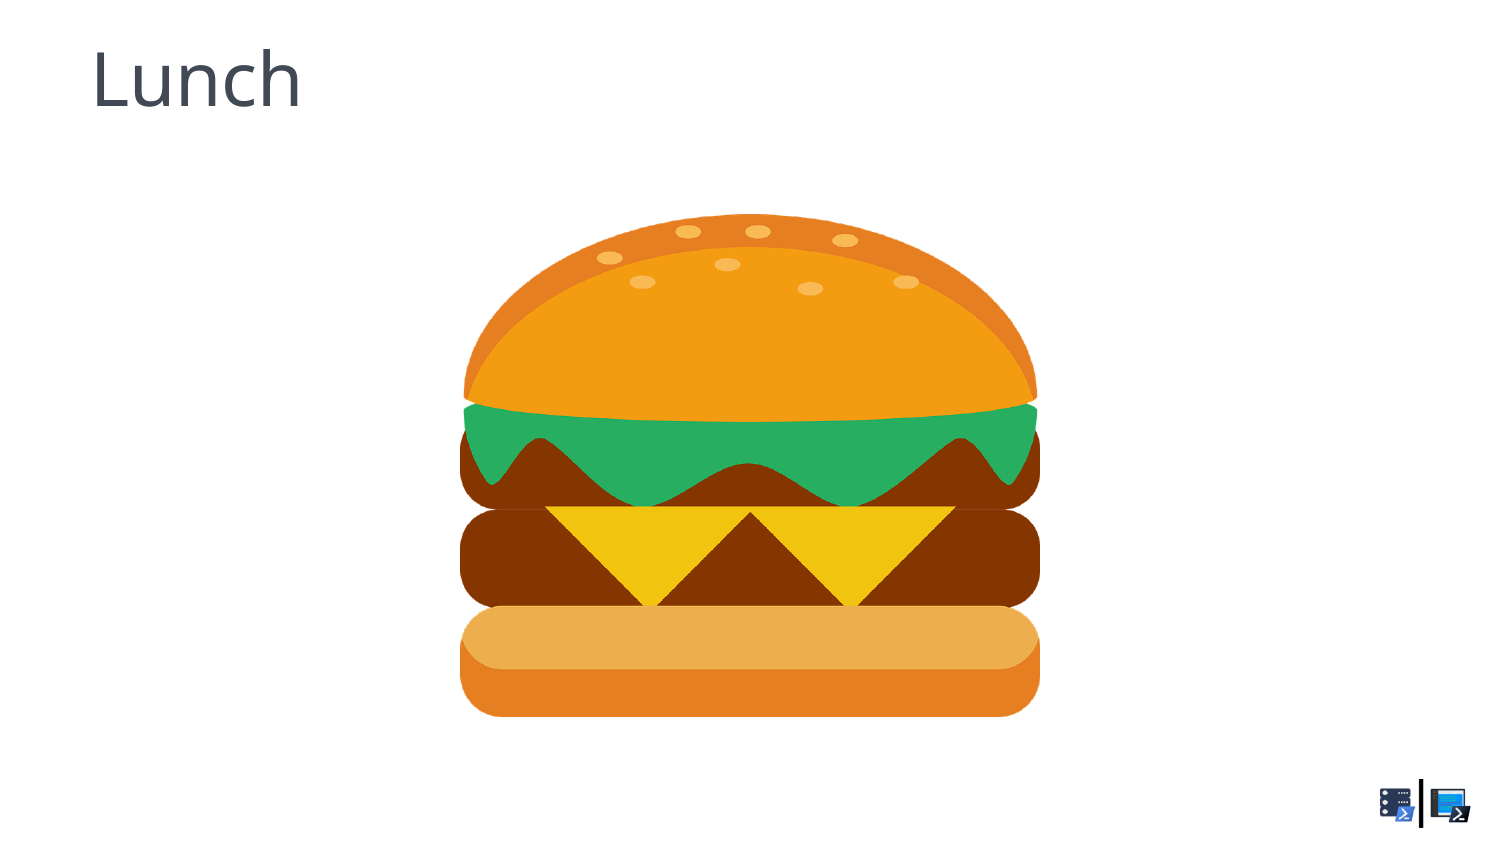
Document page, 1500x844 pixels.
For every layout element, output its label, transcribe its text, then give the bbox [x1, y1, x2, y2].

picture [1379, 779, 1471, 828]
title Lunch [75, 41, 1425, 142]
picture [460, 214, 1040, 717]
